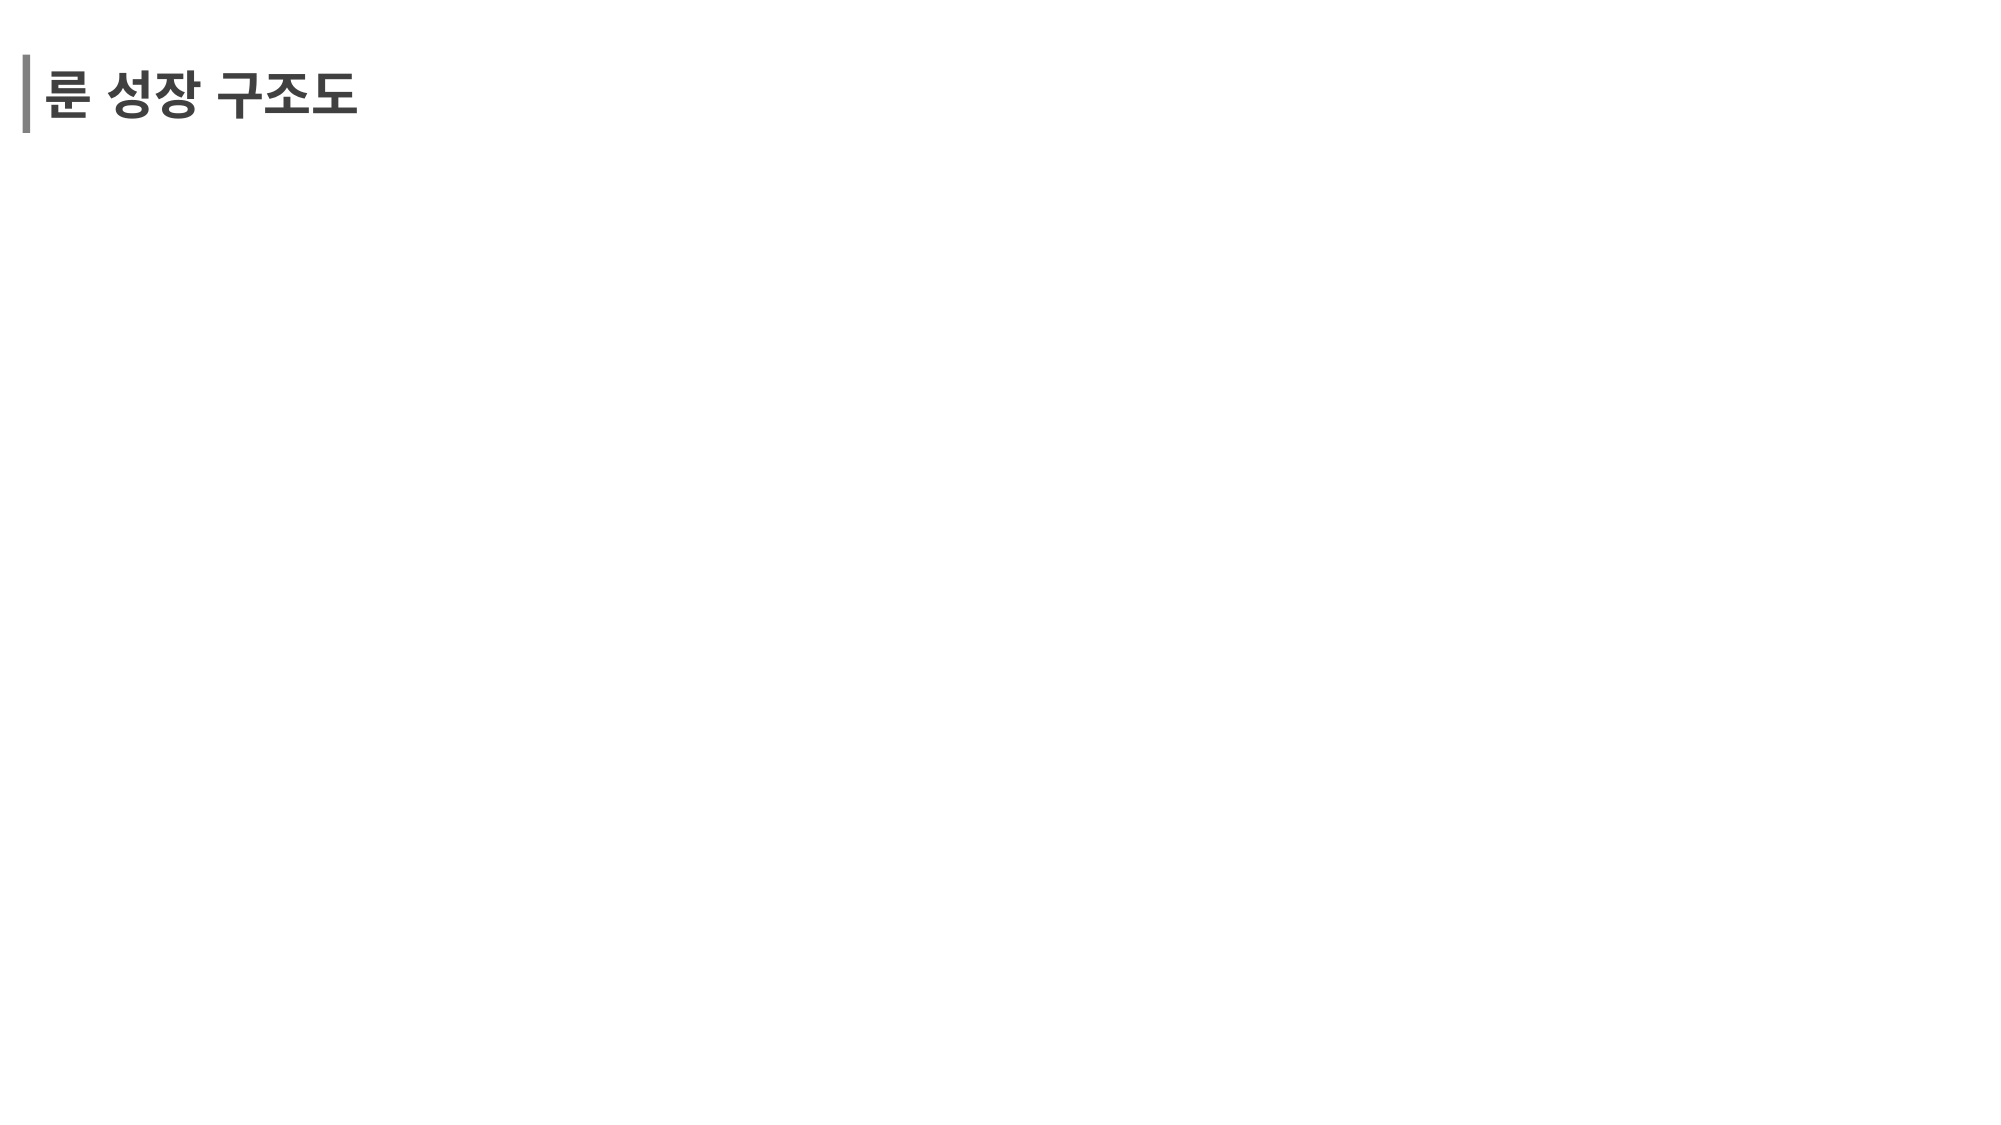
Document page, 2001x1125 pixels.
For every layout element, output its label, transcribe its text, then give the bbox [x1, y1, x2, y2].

text_box 룬 성장 구조도 [31, 55, 641, 133]
text_box [22, 54, 31, 134]
